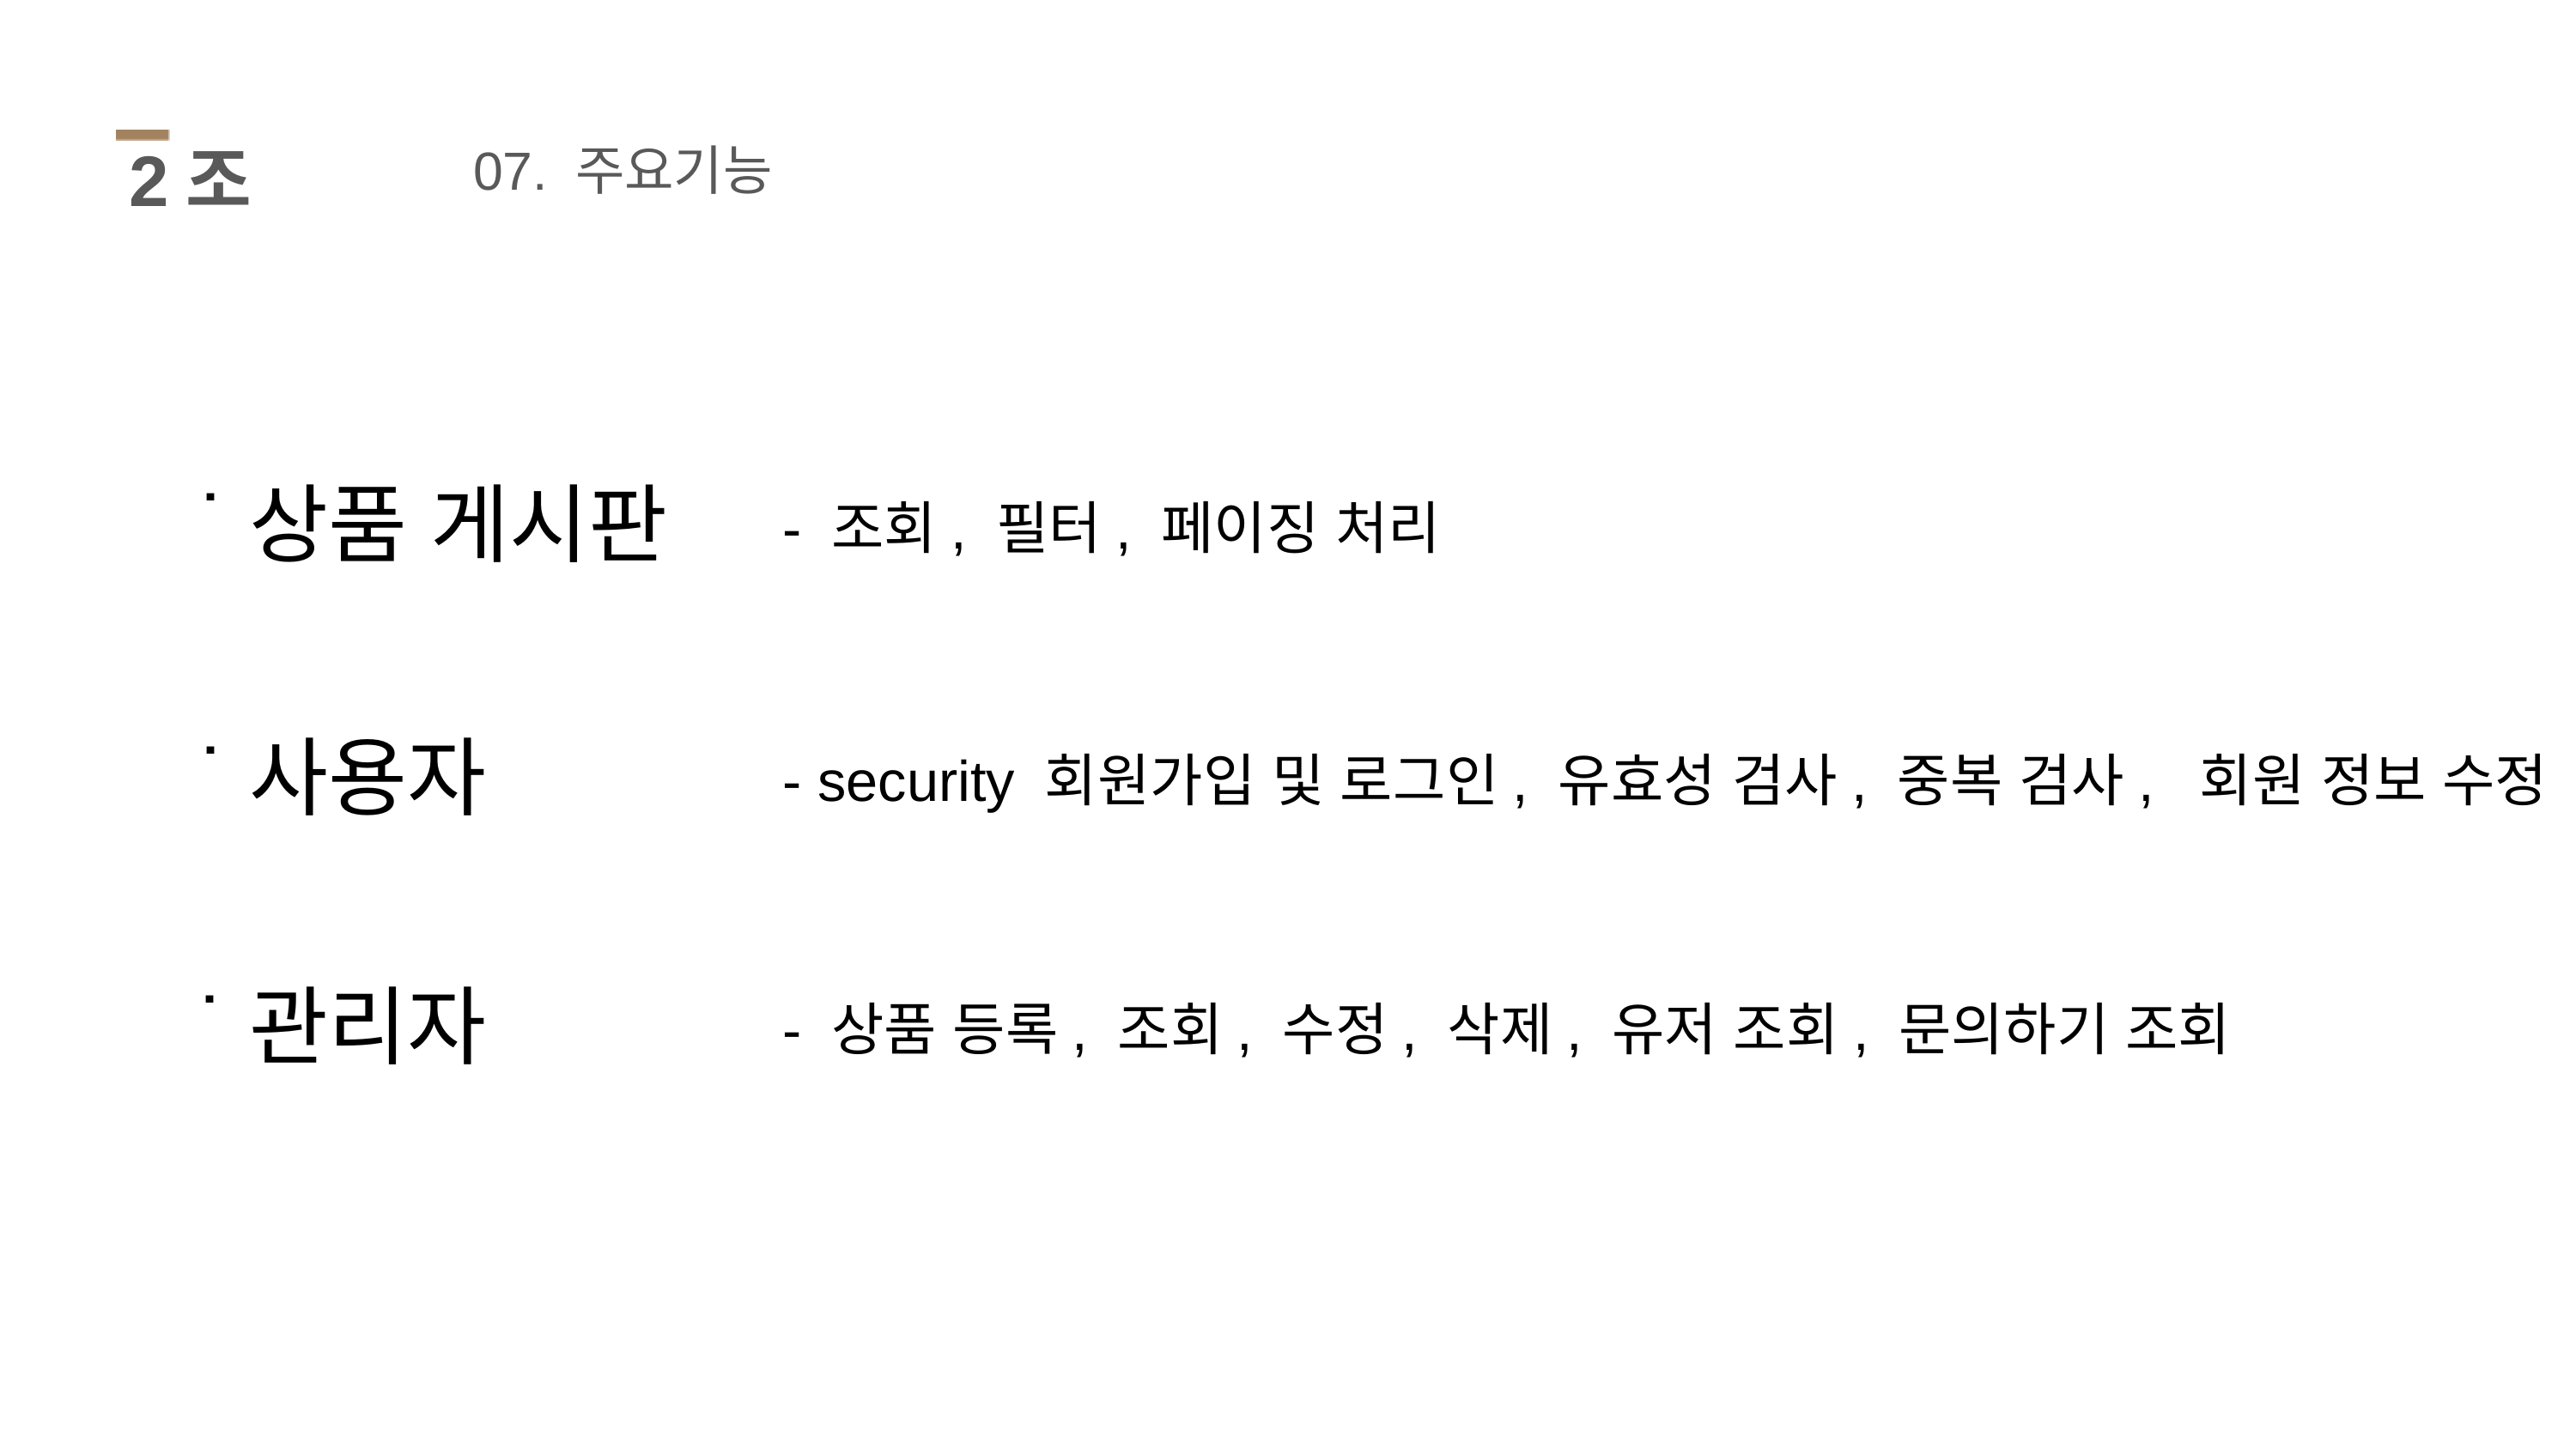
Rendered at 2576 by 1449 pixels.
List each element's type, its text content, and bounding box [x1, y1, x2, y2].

text_box 2조 [116, 128, 576, 227]
text_box ˙관리자 [186, 965, 1062, 1082]
text_box ˙사용자 [187, 717, 999, 834]
text_box - security 회원가입 및 로그인, 유효성 검사, 중복 검사, 회원 정보 수정 [769, 737, 2576, 820]
text_box ˙상품 게시판 [187, 464, 957, 580]
text_box 07. 주요기능 [460, 130, 1318, 208]
picture [116, 130, 170, 141]
text_box - 상품 등록, 조회, 수정, 삭제, 유저 조회, 문의하기 조회 [769, 986, 2576, 1069]
text_box - 조회, 필터, 페이징 처리 [769, 485, 1824, 567]
